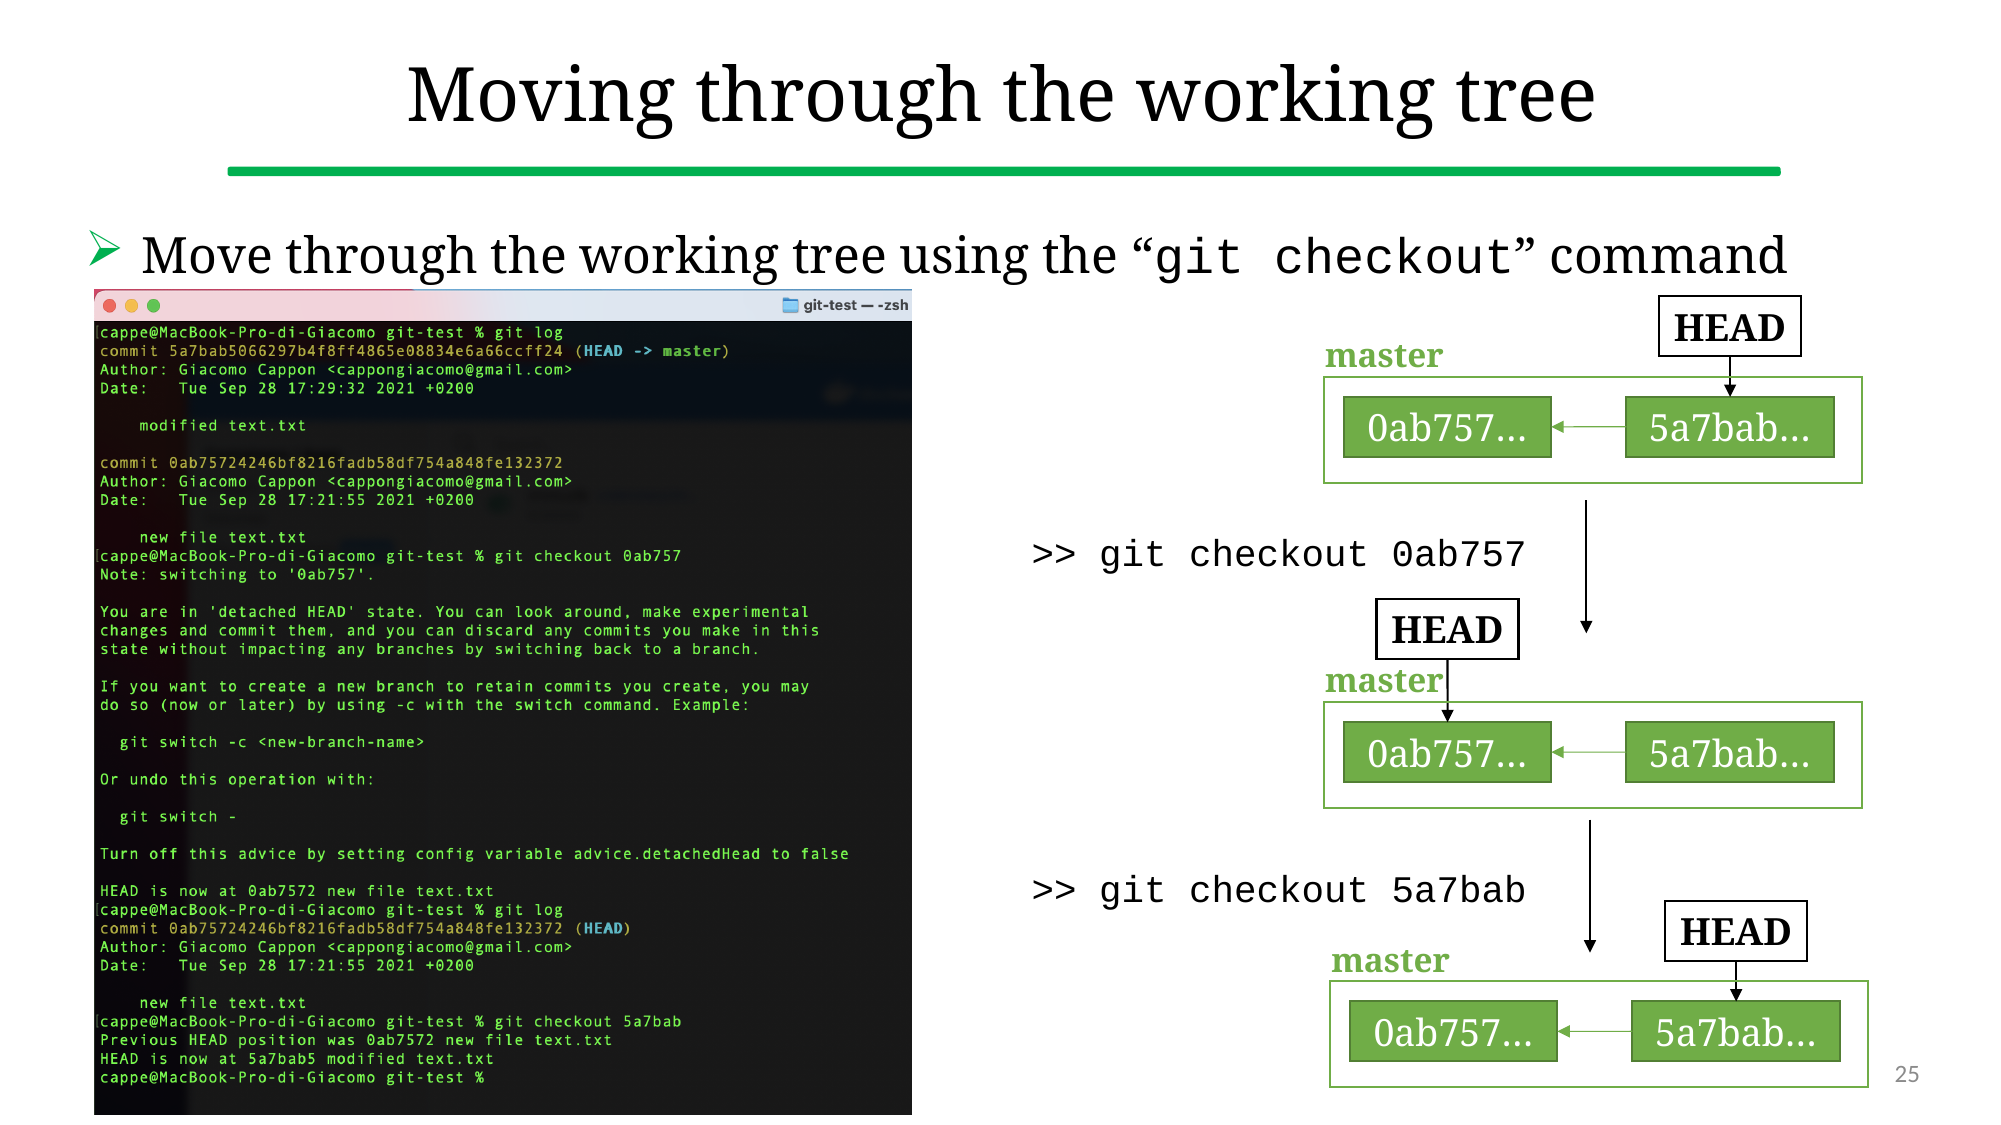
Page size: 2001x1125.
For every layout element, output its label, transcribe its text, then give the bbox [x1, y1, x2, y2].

text_box [1329, 980, 1869, 1088]
text_box HEAD [1375, 598, 1520, 660]
list Move through the working tree using the “git checkout” command [70, 223, 1936, 1021]
picture [94, 289, 912, 1115]
text_box HEAD [1658, 295, 1802, 357]
text_box [1323, 376, 1863, 484]
text_box HEAD [1664, 900, 1808, 962]
text_box master [1309, 326, 1460, 382]
text_box master [1315, 930, 1466, 987]
text_box master [1309, 651, 1460, 708]
slide_number 25 [1412, 1042, 1936, 1103]
text_box >> git checkout 0ab757 [1016, 521, 1586, 582]
title Moving through the working tree [70, 26, 1936, 168]
text_box [1323, 701, 1863, 809]
text_box >> git checkout 5a7bab [1016, 858, 1561, 918]
